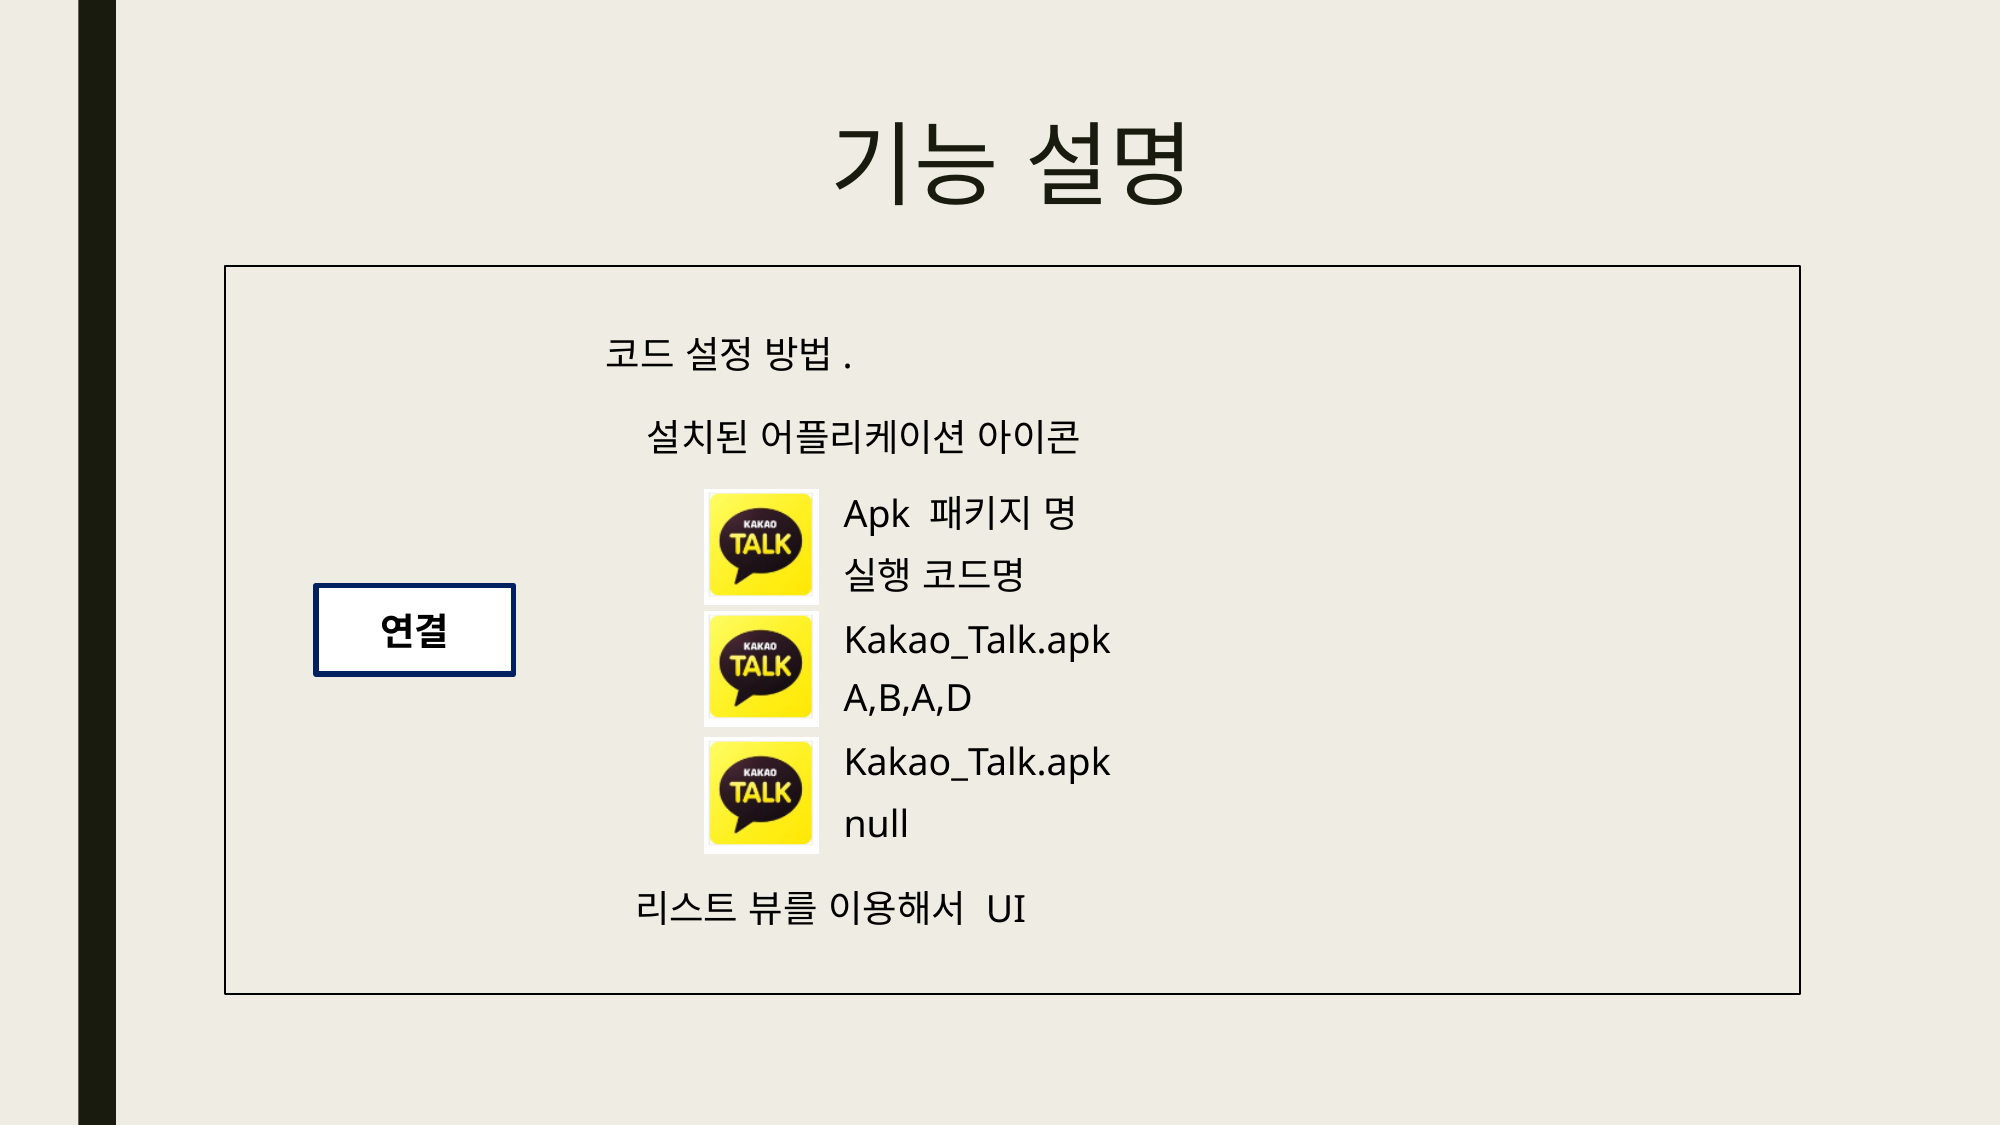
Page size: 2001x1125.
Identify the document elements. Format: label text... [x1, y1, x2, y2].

text_box 코드 설정 방법. [590, 323, 1353, 384]
text_box 실행 코드명 [828, 544, 1278, 605]
text_box 연결 [313, 583, 516, 677]
picture [704, 611, 819, 727]
picture [704, 737, 819, 854]
text_box null [828, 792, 1278, 853]
picture [704, 489, 819, 605]
title 기능 설명 [225, 112, 1800, 235]
text_box Apk 패키지 명 [828, 482, 1278, 543]
text_box A,B,A,D [828, 666, 1278, 727]
text_box Kakao_Talk.apk [828, 730, 1278, 791]
list [225, 265, 1800, 994]
text_box 리스트 뷰를 이용해서 UI [620, 877, 1382, 938]
text_box 설치된 어플리케이션 아이콘 [631, 406, 1151, 466]
text_box Kakao_Talk.apk [828, 608, 1278, 666]
